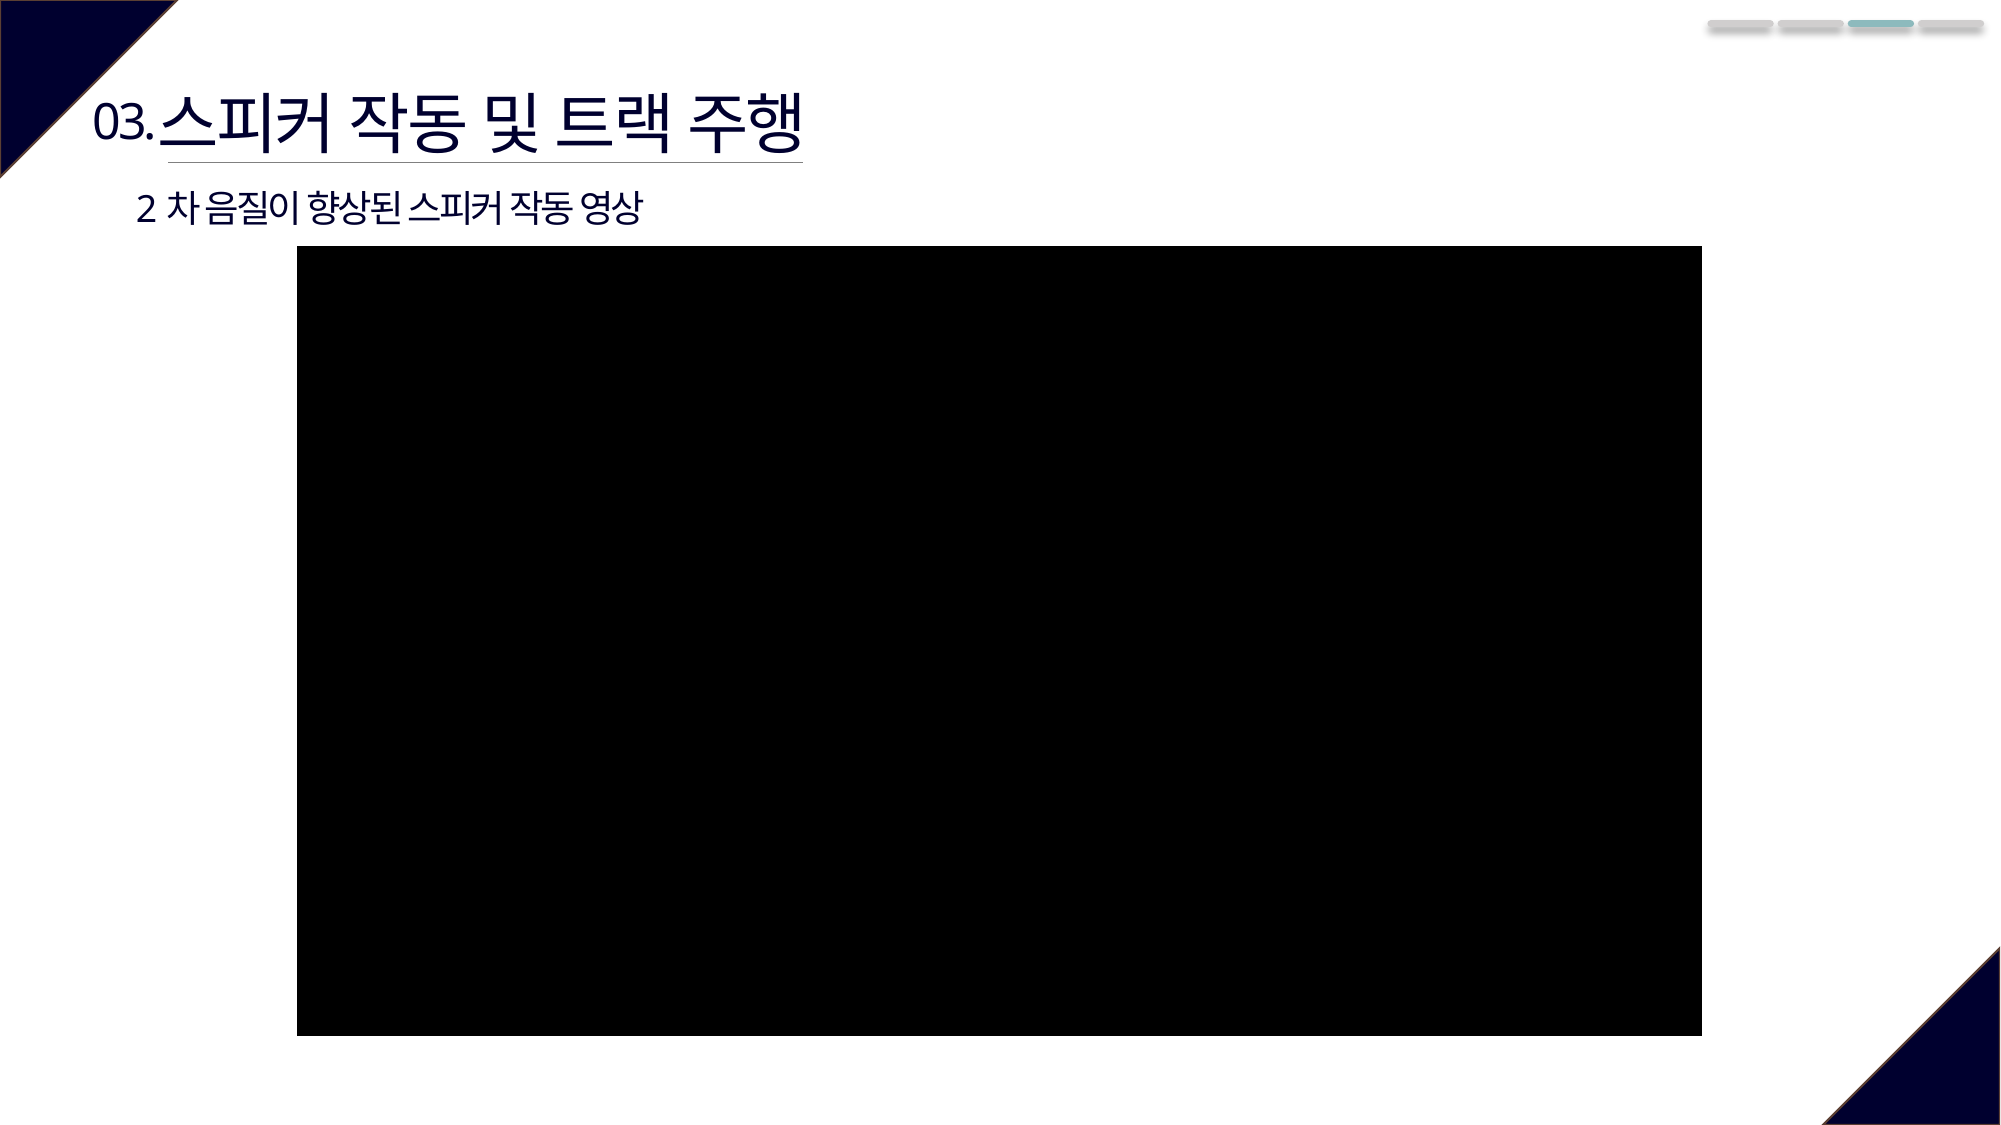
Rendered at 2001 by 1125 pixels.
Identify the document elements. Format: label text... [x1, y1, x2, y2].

text_box 스피커 작동 및 트랙 주행 [143, 74, 822, 169]
text_box 2차 음질이 향상된 스피커 작동 영상 [121, 177, 661, 238]
text_box 03. [78, 81, 172, 157]
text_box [297, 246, 1703, 1037]
